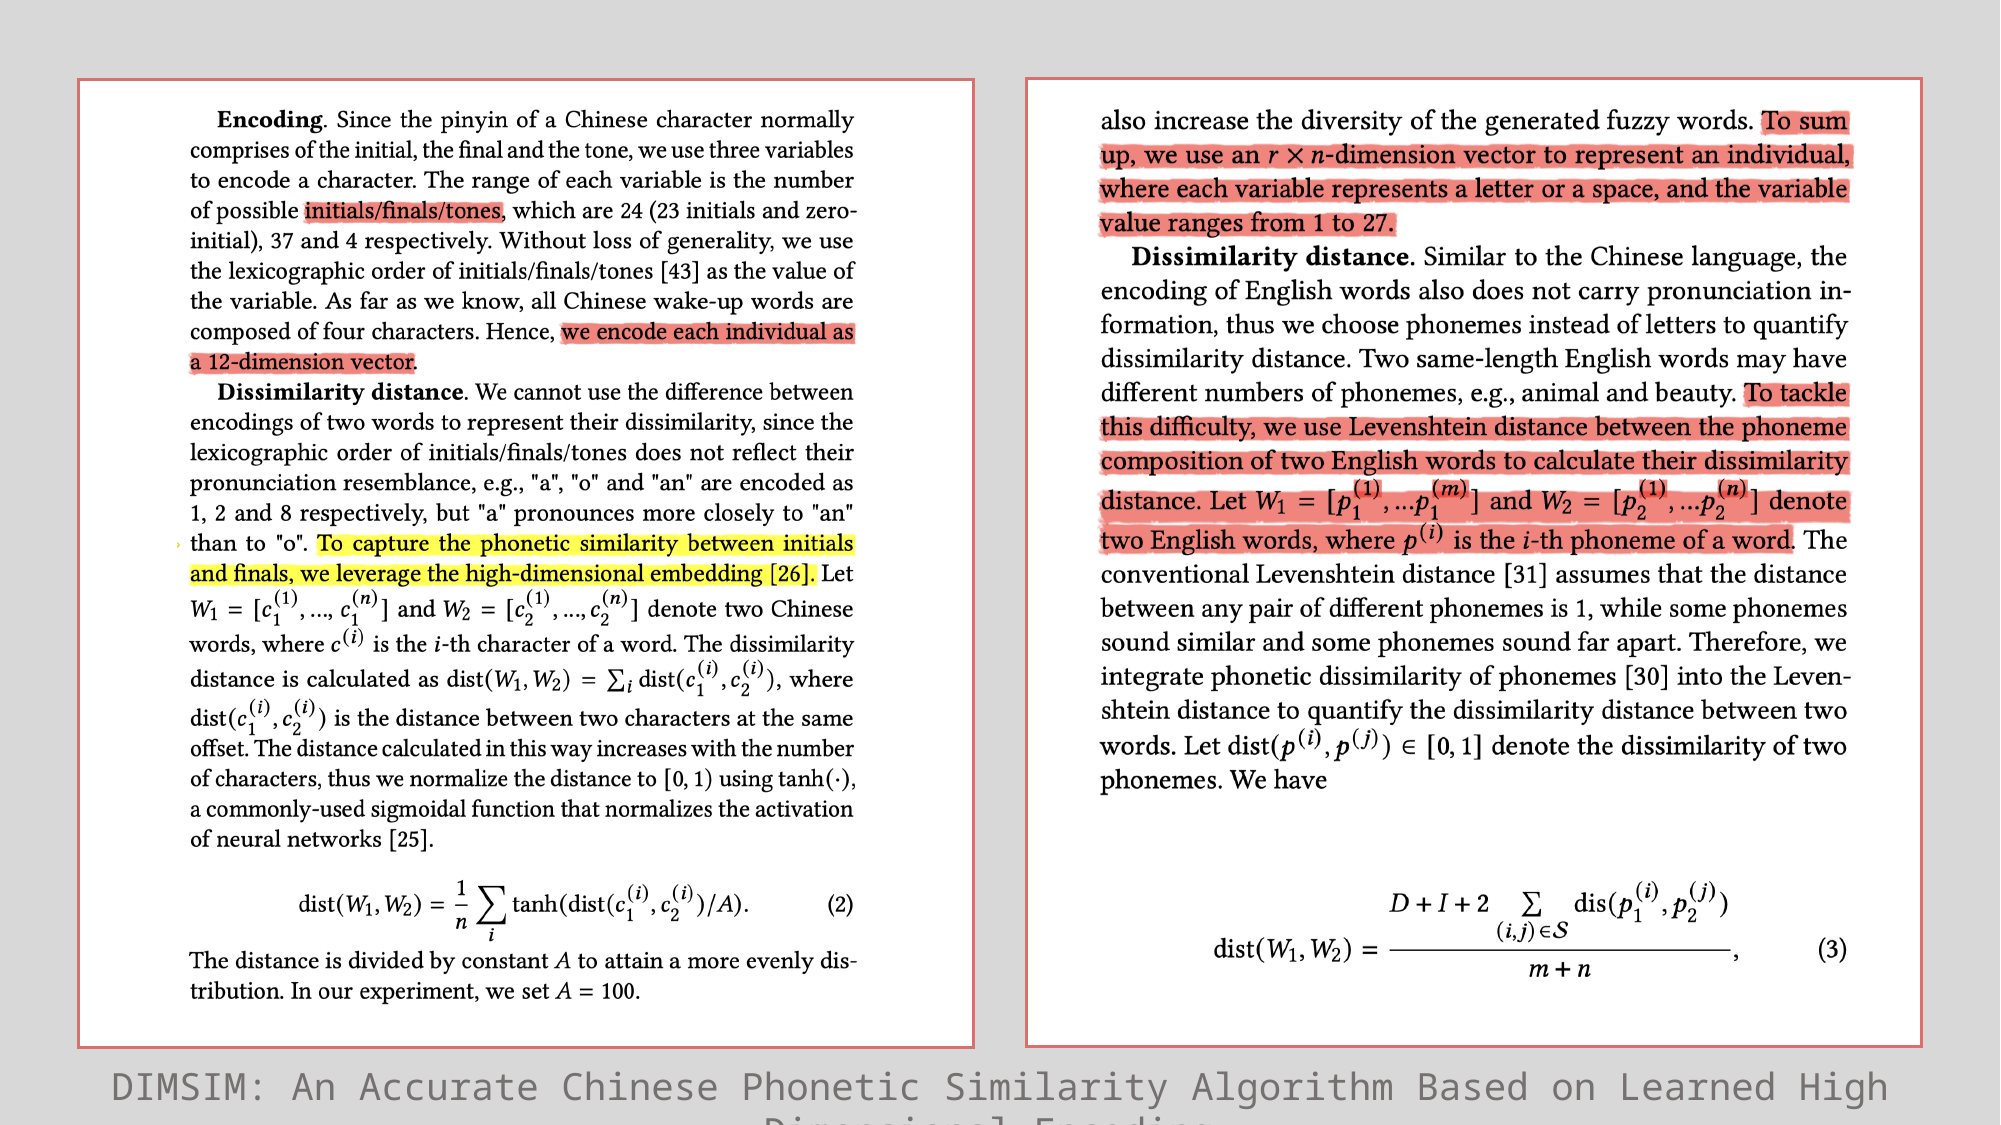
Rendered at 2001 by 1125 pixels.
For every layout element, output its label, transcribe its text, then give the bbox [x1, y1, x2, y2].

picture [1079, 105, 1869, 1020]
text_box [77, 79, 975, 1048]
picture [177, 106, 875, 1021]
text_box [0, 0, 2000, 1125]
text_box DIMSIM: An Accurate Chinese Phonetic Similarity Algorithm Based on Learned High Dimensional Encoding. [30, 1055, 1970, 1125]
text_box [1025, 78, 1923, 1047]
